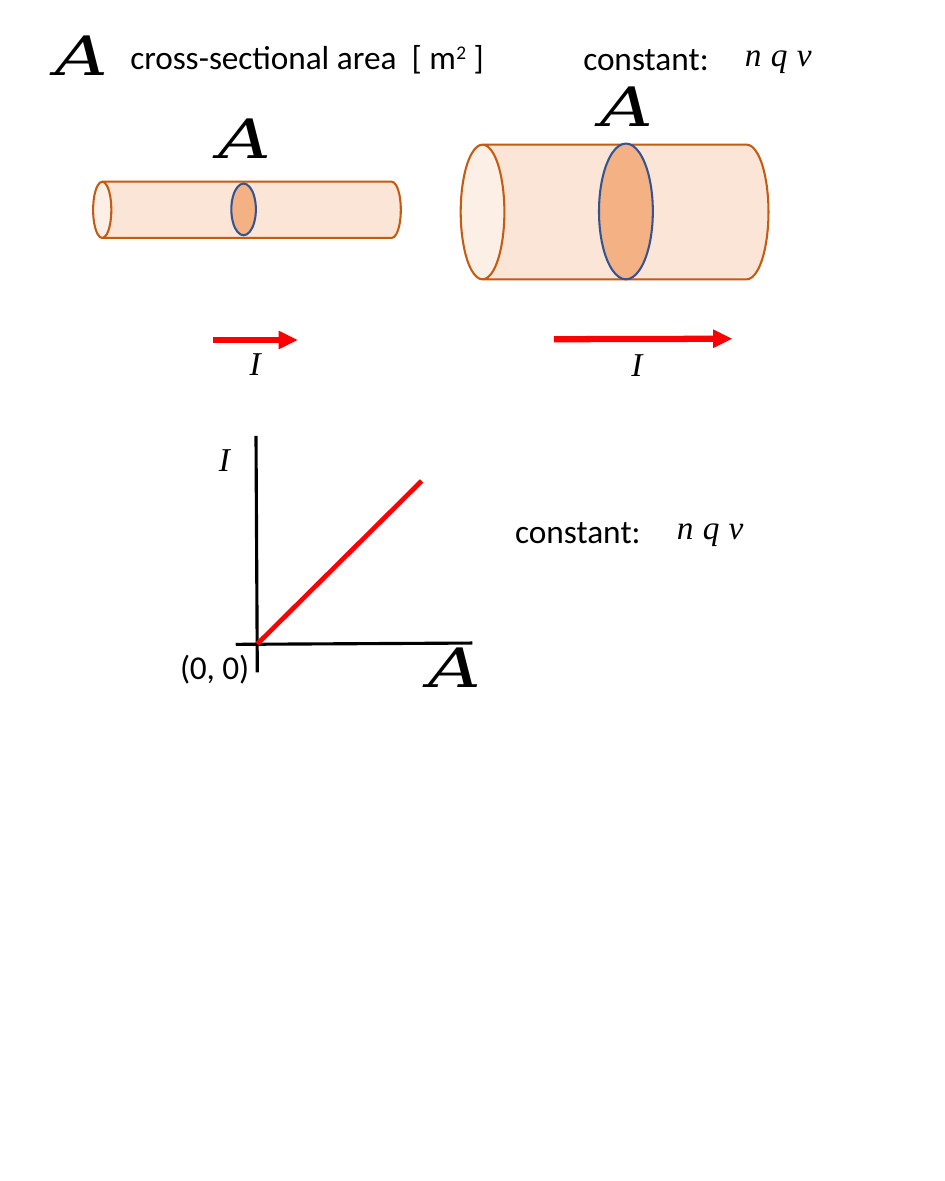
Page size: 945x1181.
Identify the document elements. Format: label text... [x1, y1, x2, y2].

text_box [626, 348, 650, 381]
text_box constant: [568, 25, 733, 86]
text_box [460, 143, 769, 280]
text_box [673, 518, 749, 552]
text_box (0, 0) [165, 638, 265, 694]
text_box constant: [500, 498, 665, 558]
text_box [257, 481, 422, 644]
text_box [244, 348, 268, 380]
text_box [214, 444, 238, 476]
text_box cross-sectional area [ m2 ] [115, 28, 499, 84]
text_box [741, 46, 817, 80]
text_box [93, 181, 401, 238]
